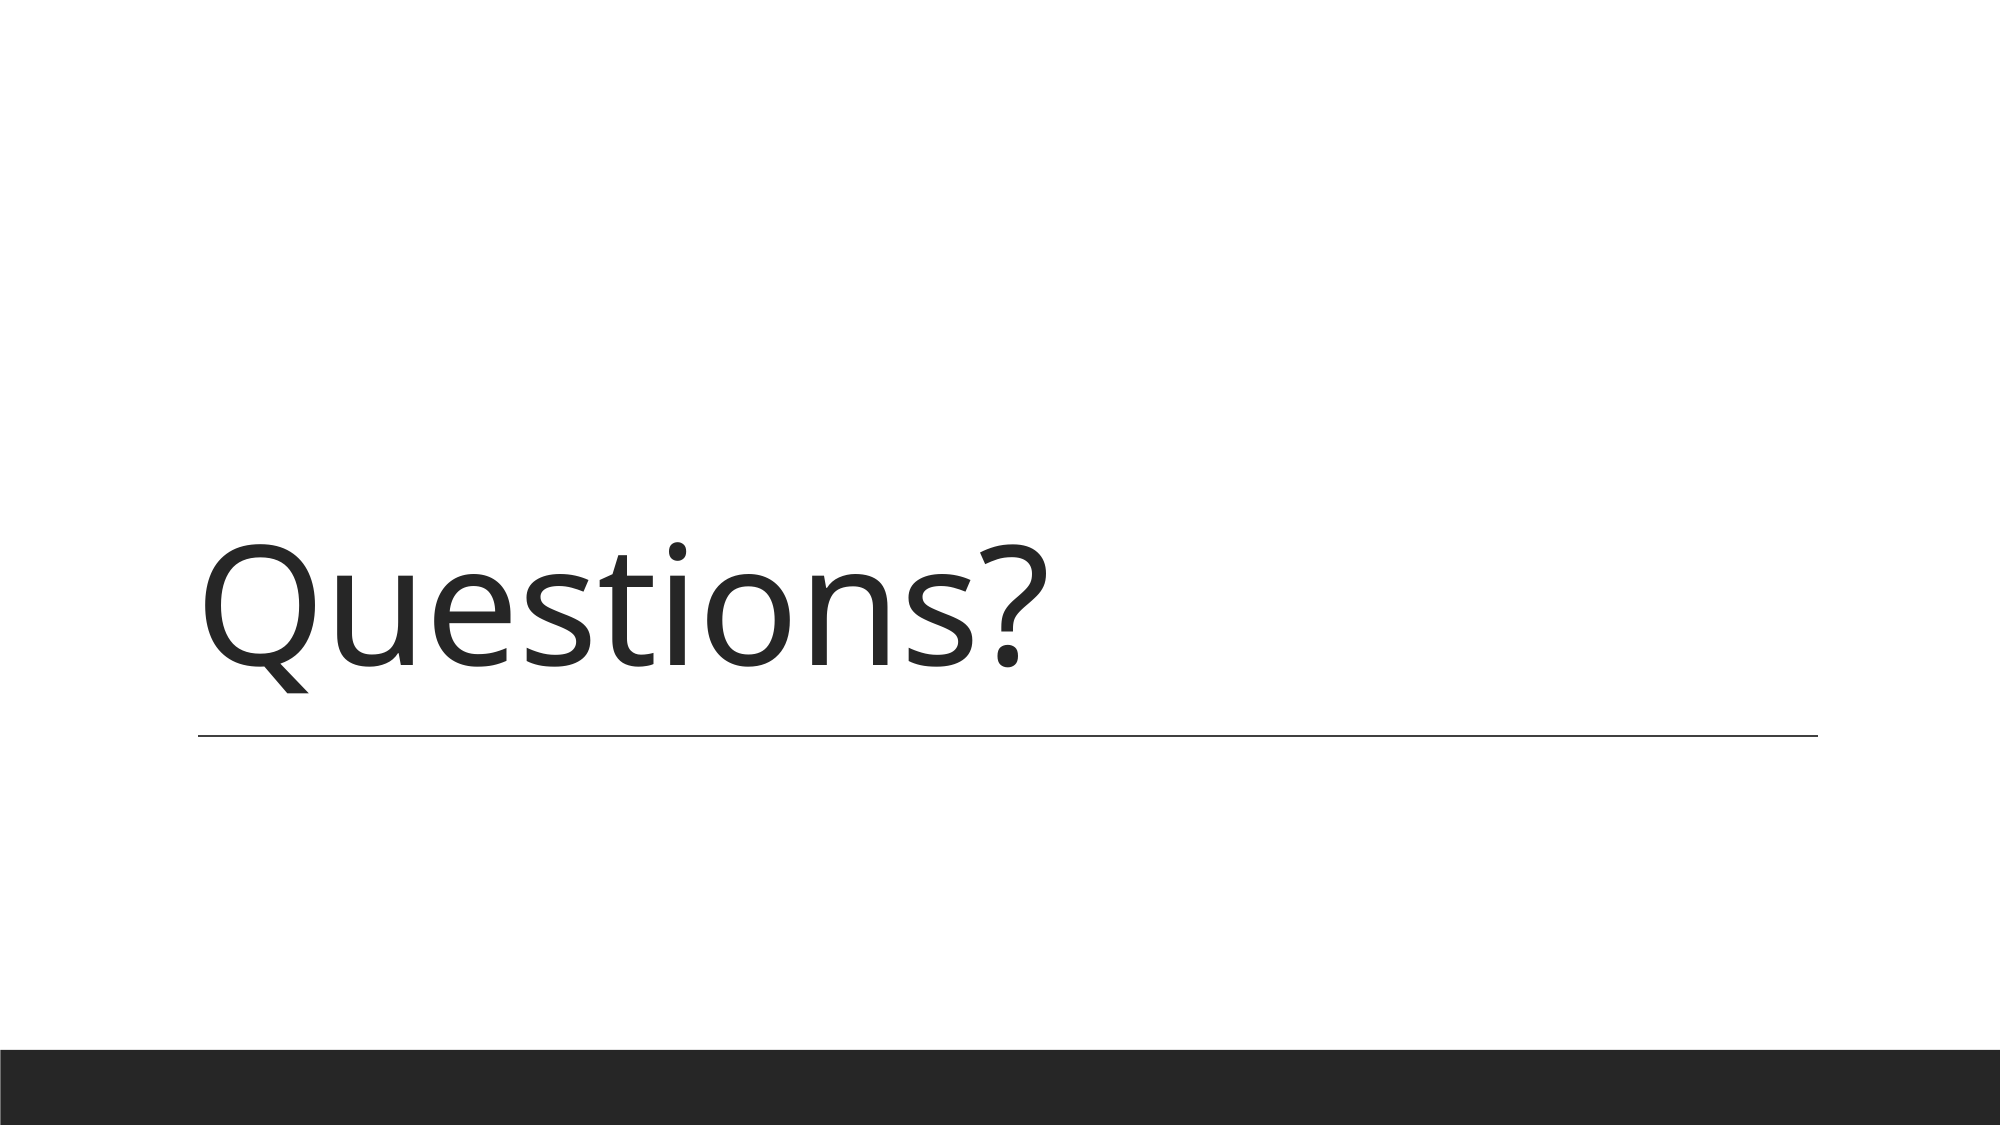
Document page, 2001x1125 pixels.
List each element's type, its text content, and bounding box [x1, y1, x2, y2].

title Questions? [180, 124, 1830, 710]
